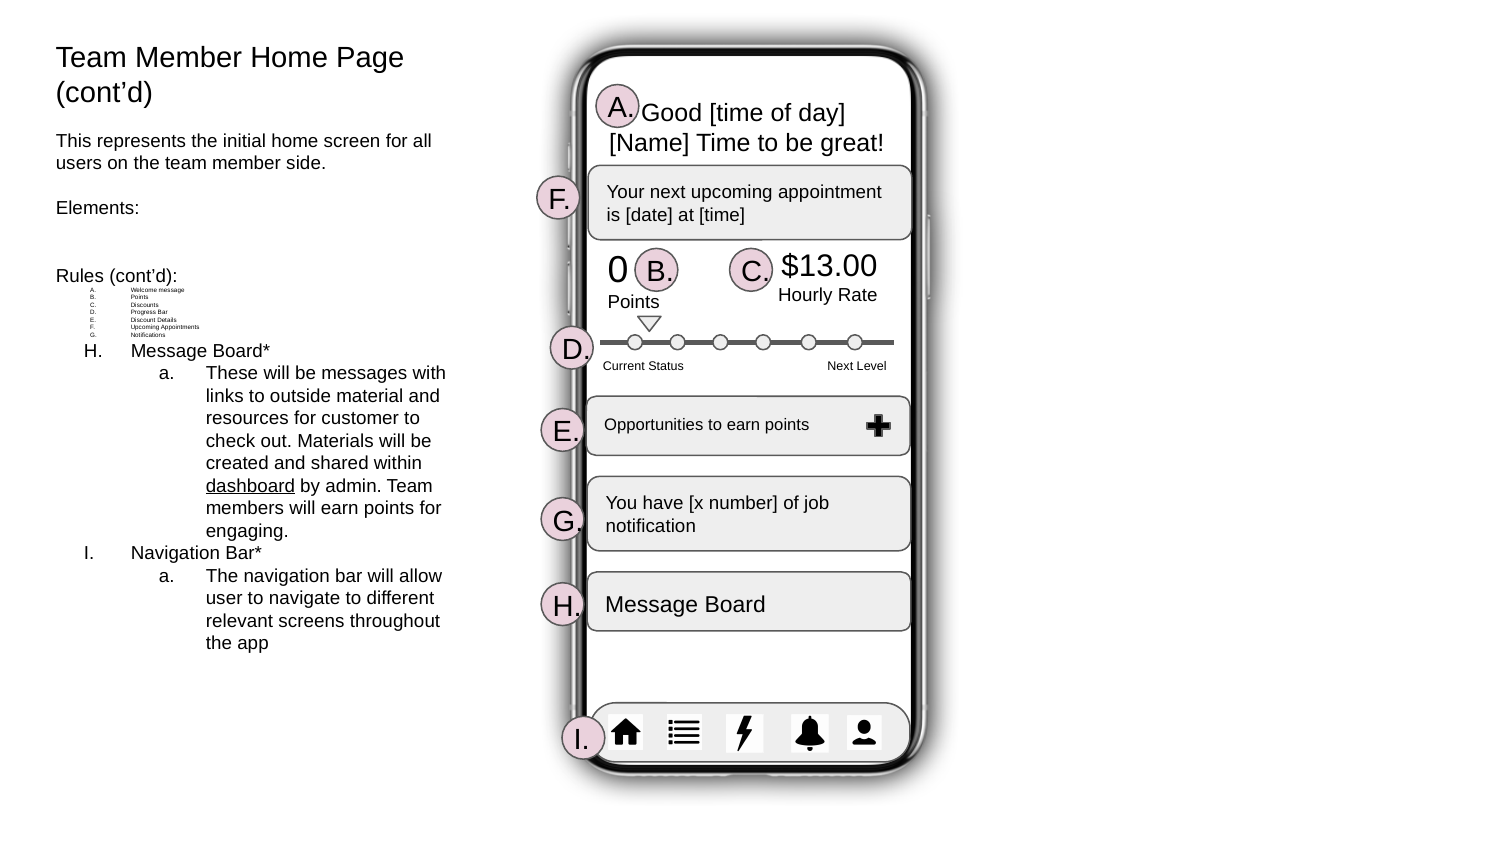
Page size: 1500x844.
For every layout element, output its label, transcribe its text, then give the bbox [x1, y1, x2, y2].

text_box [558, 705, 631, 760]
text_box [533, 165, 606, 220]
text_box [537, 486, 611, 541]
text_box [589, 702, 911, 763]
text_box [537, 397, 611, 452]
text_box Team Member Home Page (cont’d) [40, 23, 439, 113]
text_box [624, 334, 895, 350]
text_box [546, 315, 620, 370]
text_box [631, 237, 704, 292]
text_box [537, 571, 611, 626]
picture [537, 13, 963, 808]
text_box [592, 73, 665, 128]
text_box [725, 237, 799, 292]
text_box This represents the initial home screen for all users on the team member side. Elements: Rules (cont’d): Welcome message Points Discounts Progress Bar Discount Details Upcoming Appointments Notifications Message Board* These will be messages with links to outside material and resources for customer to check out. Materials will be created and shared within dashboard by admin. Team members will earn points for engaging. Navigation Bar* The navigation bar will allow user to navigate to different relevant screens throughout the app [40, 113, 476, 769]
